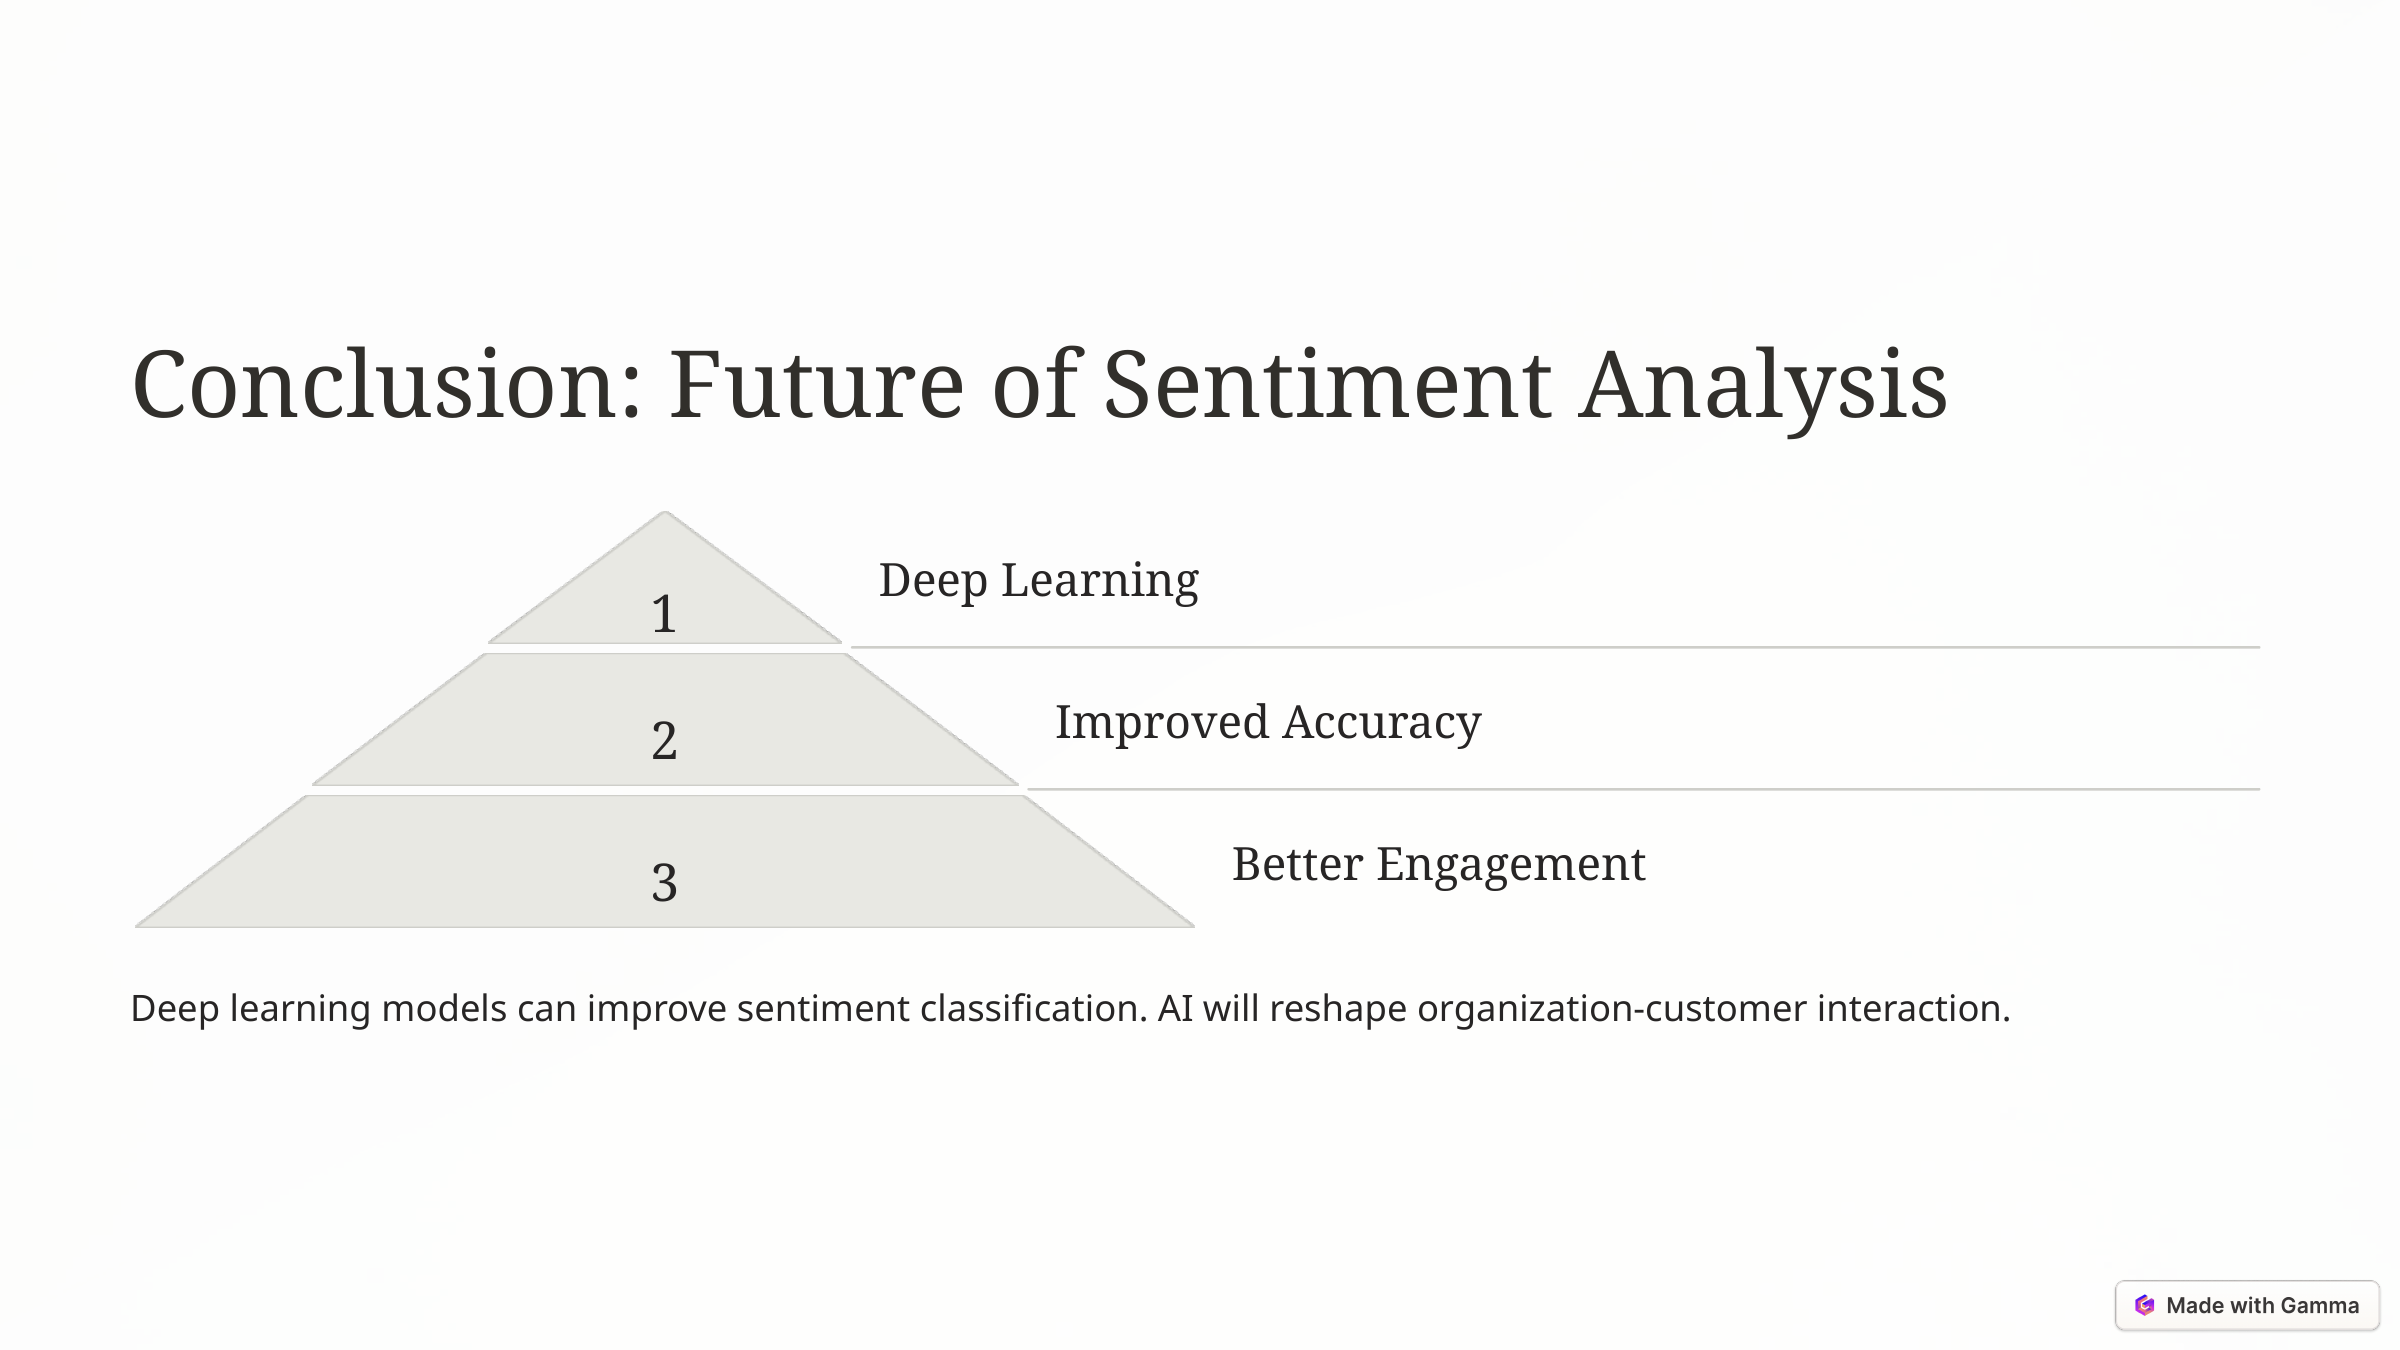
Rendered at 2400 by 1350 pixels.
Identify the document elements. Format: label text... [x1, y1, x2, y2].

text_box Deep learning models can improve sentiment classification. AI will reshape organization-customer interaction. [130, 969, 2270, 1030]
picture [488, 511, 842, 644]
text_box Improved Accuracy [1055, 690, 1456, 749]
picture [135, 795, 1195, 928]
picture [311, 653, 1019, 786]
text_box Deep Learning [878, 548, 1182, 607]
picture [2106, 1271, 2389, 1339]
text_box Better Engagement [1231, 832, 1628, 891]
text_box Conclusion: Future of Sentiment Analysis [130, 320, 1837, 438]
